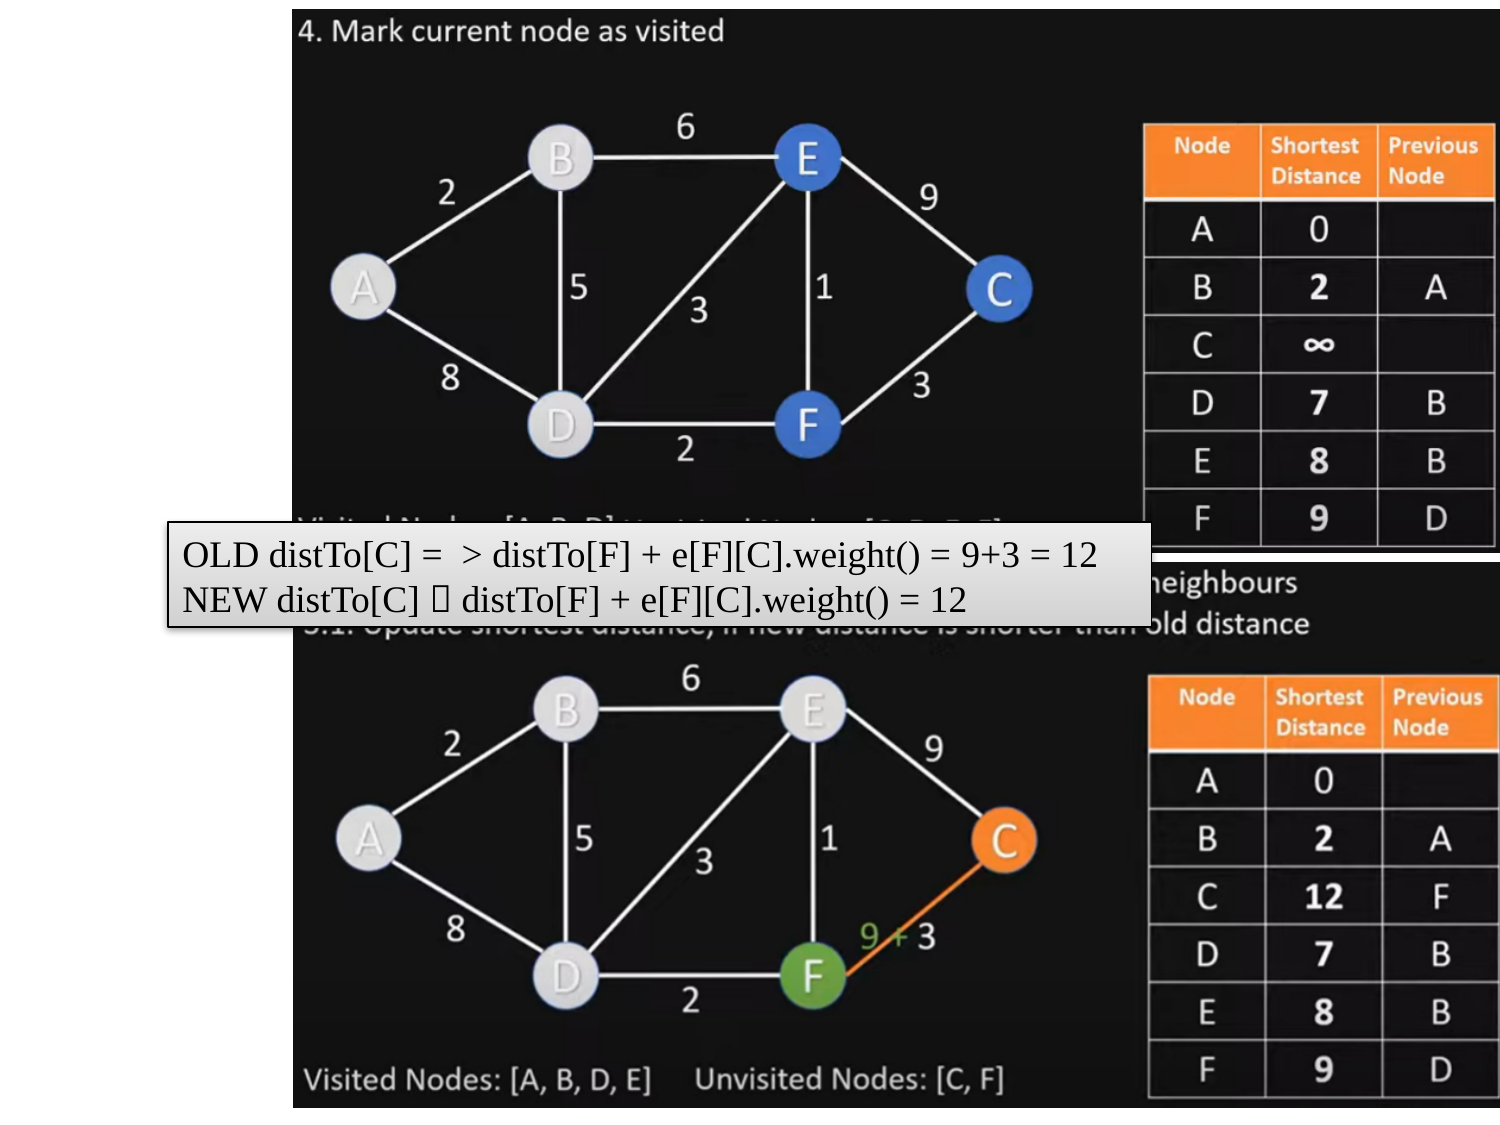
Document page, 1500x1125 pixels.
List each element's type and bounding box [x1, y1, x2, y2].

picture [292, 9, 1500, 553]
picture [292, 562, 1500, 1108]
